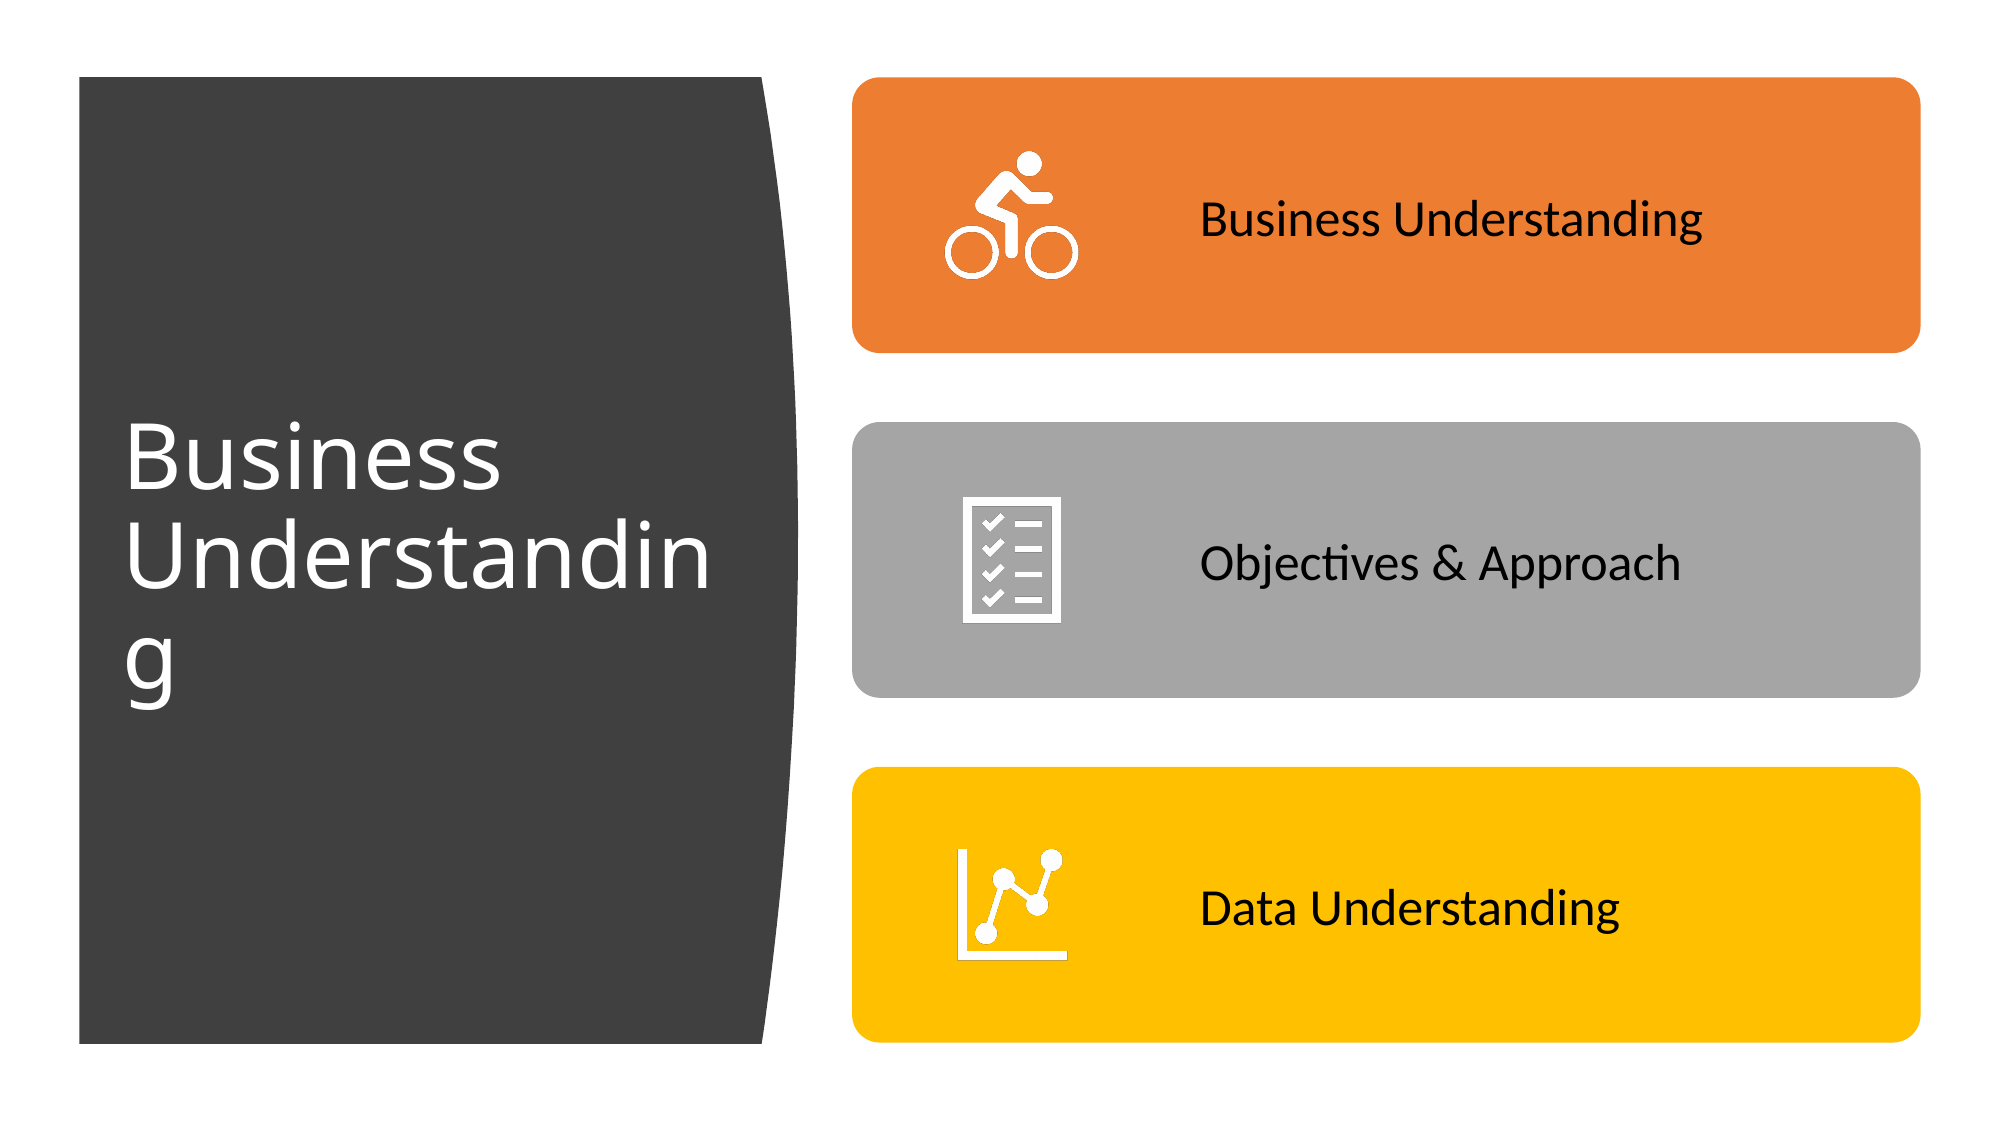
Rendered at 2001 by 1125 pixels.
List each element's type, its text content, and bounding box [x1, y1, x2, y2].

title Business Understanding [107, 166, 736, 953]
text_box [78, 76, 800, 1045]
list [852, 77, 1921, 1043]
